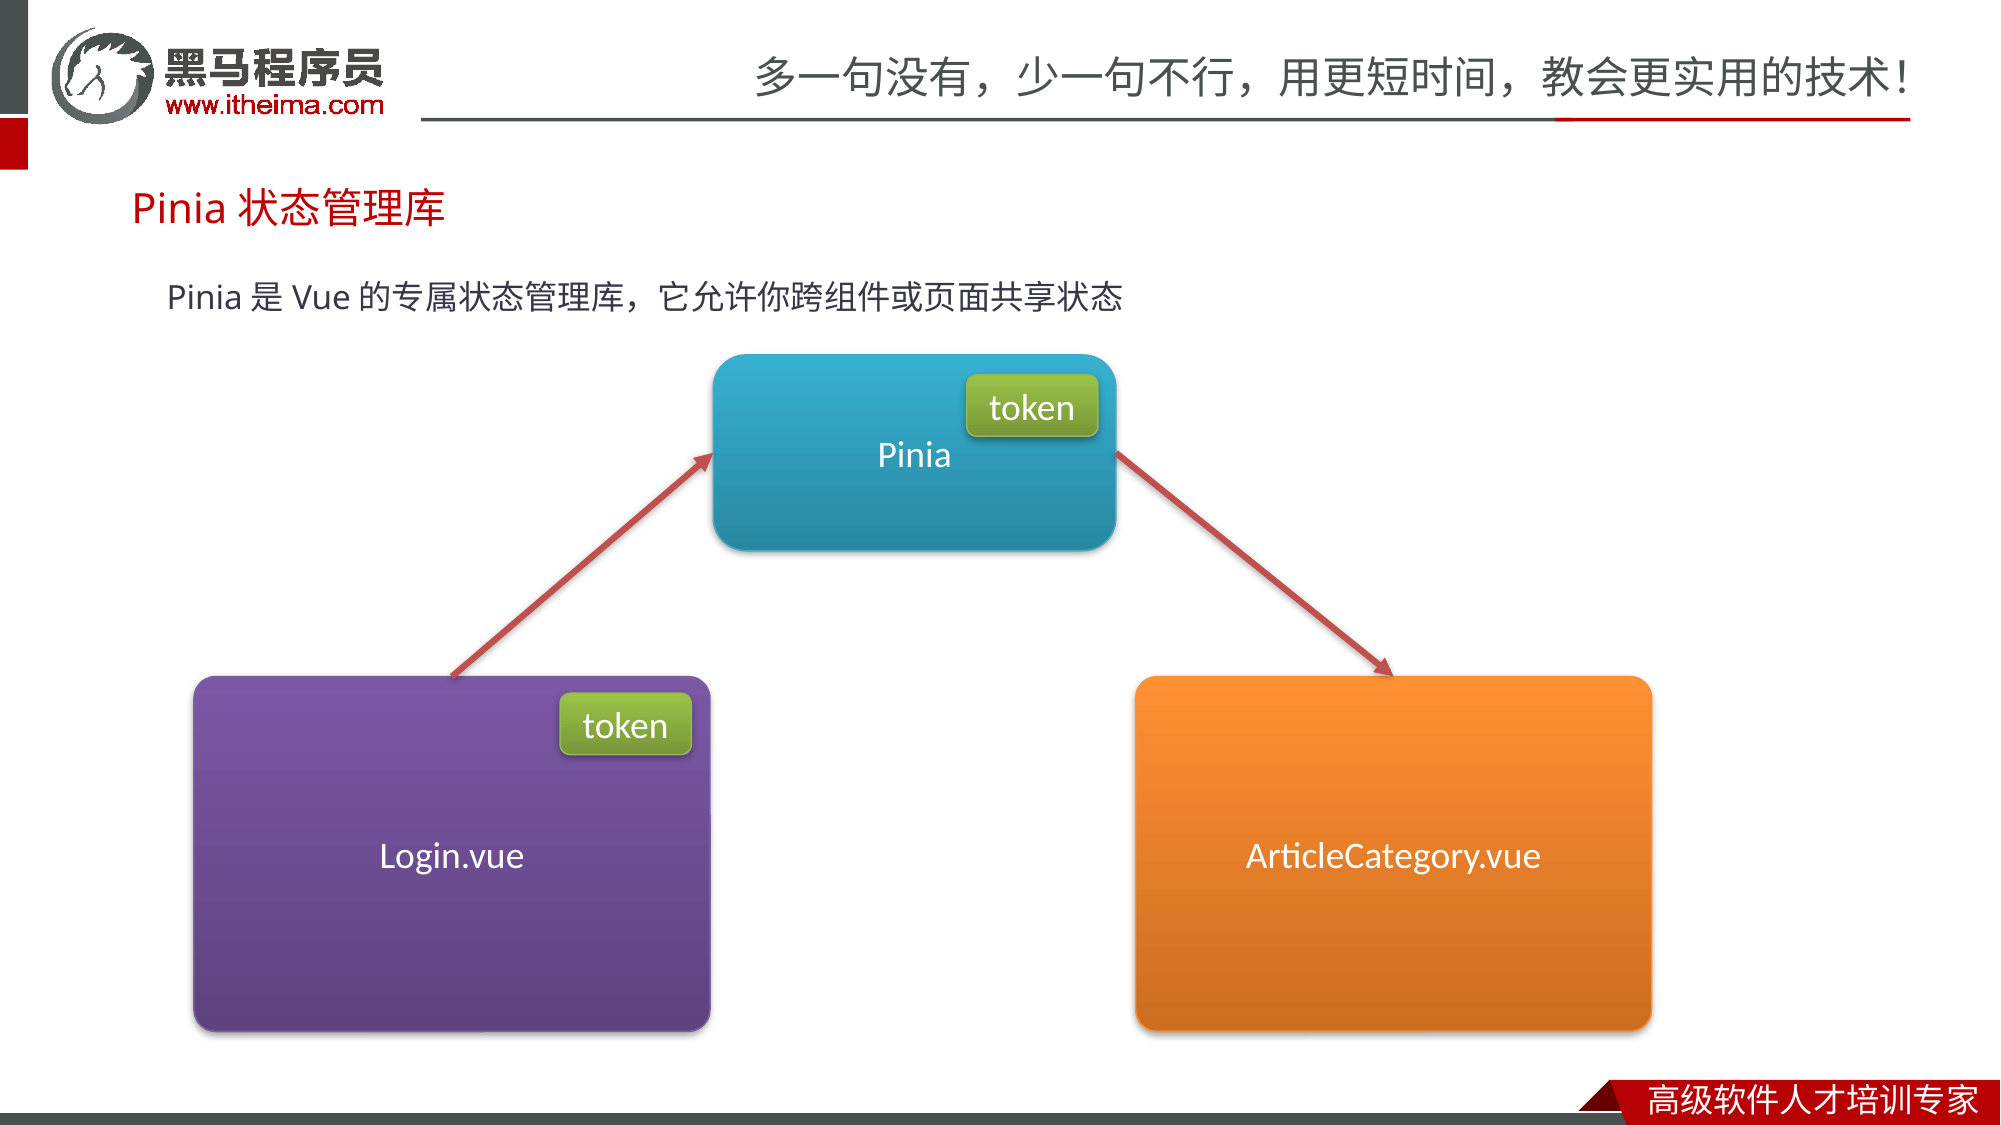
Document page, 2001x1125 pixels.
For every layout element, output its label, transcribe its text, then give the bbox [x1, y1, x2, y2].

text_box Pinia [712, 354, 1117, 552]
text_box Login.vue [193, 675, 711, 1033]
list Pinia是Vue的专属状态管理库，它允许你跨组件或页面共享状态 [151, 249, 1664, 335]
text_box token [965, 374, 1099, 438]
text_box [451, 452, 714, 677]
title Pinia状态管理库 [116, 164, 1872, 250]
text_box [1115, 452, 1394, 677]
text_box token [559, 692, 693, 756]
picture [50, 26, 384, 125]
text_box ArticleCategory.vue [1134, 675, 1653, 1033]
